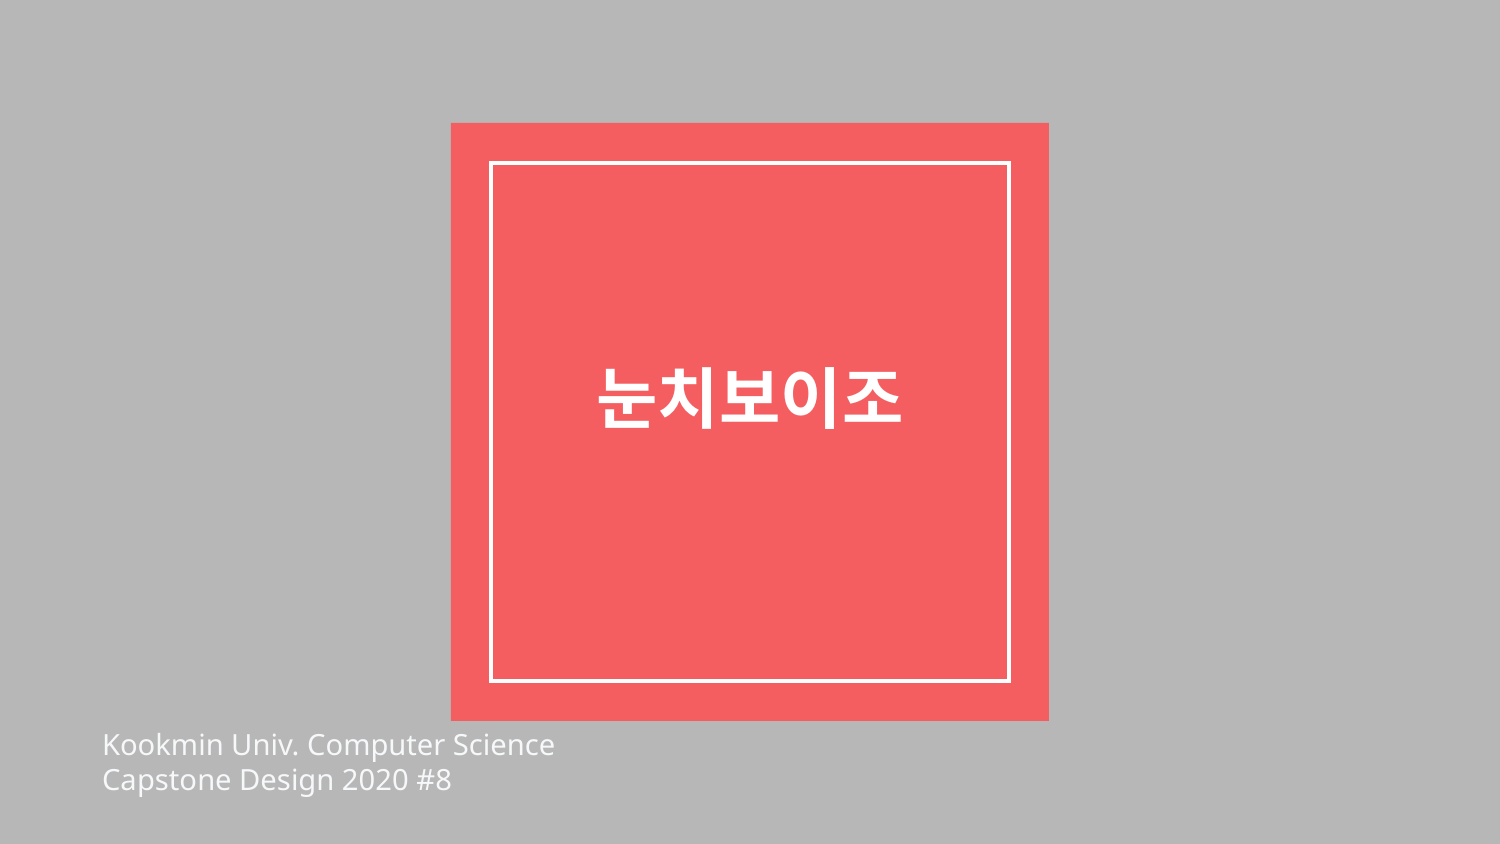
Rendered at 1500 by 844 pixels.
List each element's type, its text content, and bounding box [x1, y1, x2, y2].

title 눈치보이조 [507, 266, 993, 527]
text_box Kookmin Univ. Computer Science Capstone Design 2020 #8 [87, 711, 619, 788]
